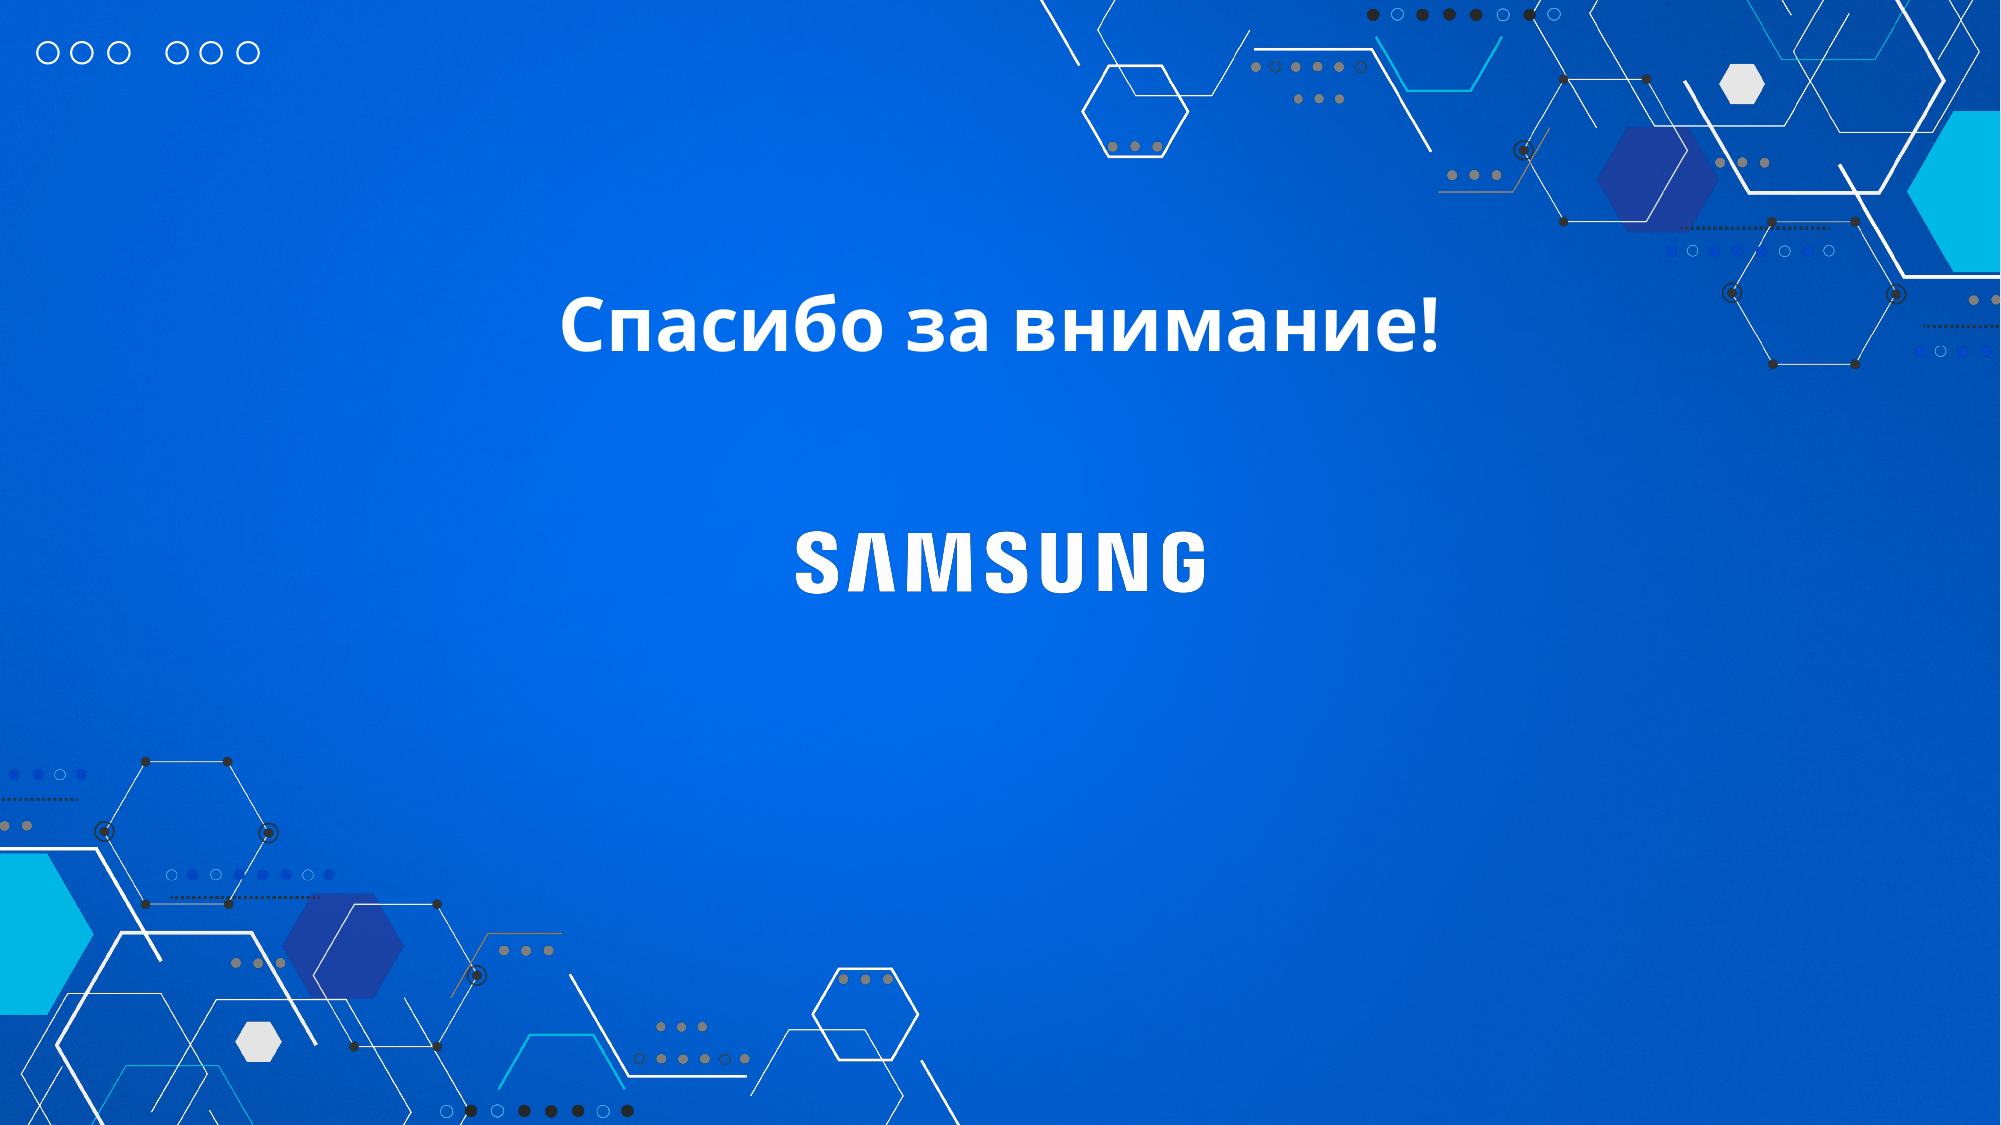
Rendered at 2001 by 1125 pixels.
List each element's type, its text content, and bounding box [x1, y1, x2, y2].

picture [0, 0, 2001, 1125]
text_box Спасибо за внимание! [543, 269, 1457, 374]
